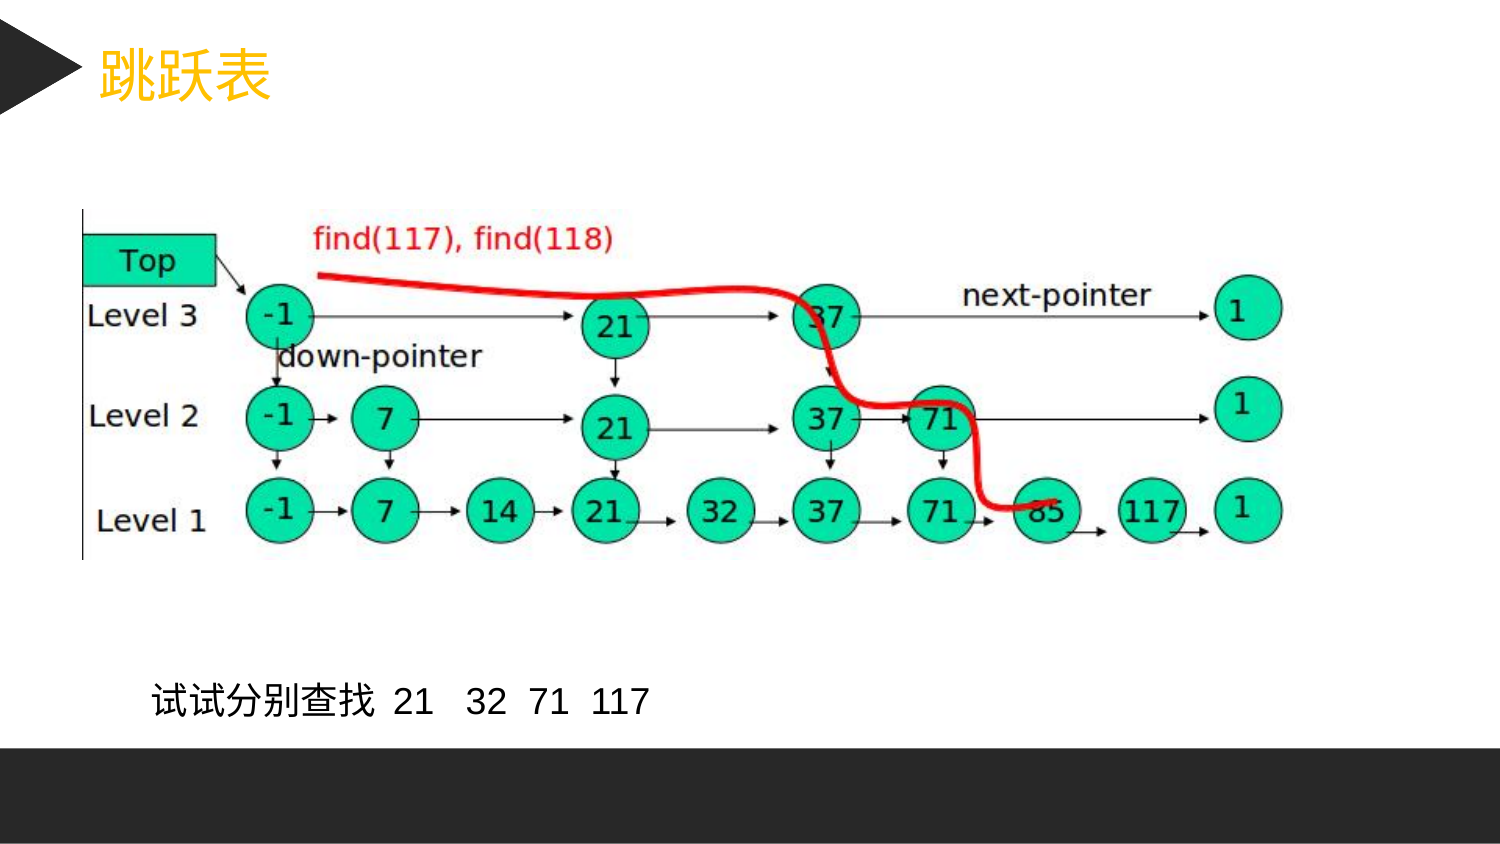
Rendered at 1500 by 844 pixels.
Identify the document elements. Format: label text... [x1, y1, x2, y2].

text_box 试试分别查找 21 32 71 117 [135, 669, 750, 775]
picture [82, 209, 1298, 560]
text_box [0, 19, 83, 115]
text_box 跳跃表 [83, 32, 288, 117]
text_box [0, 748, 1500, 844]
